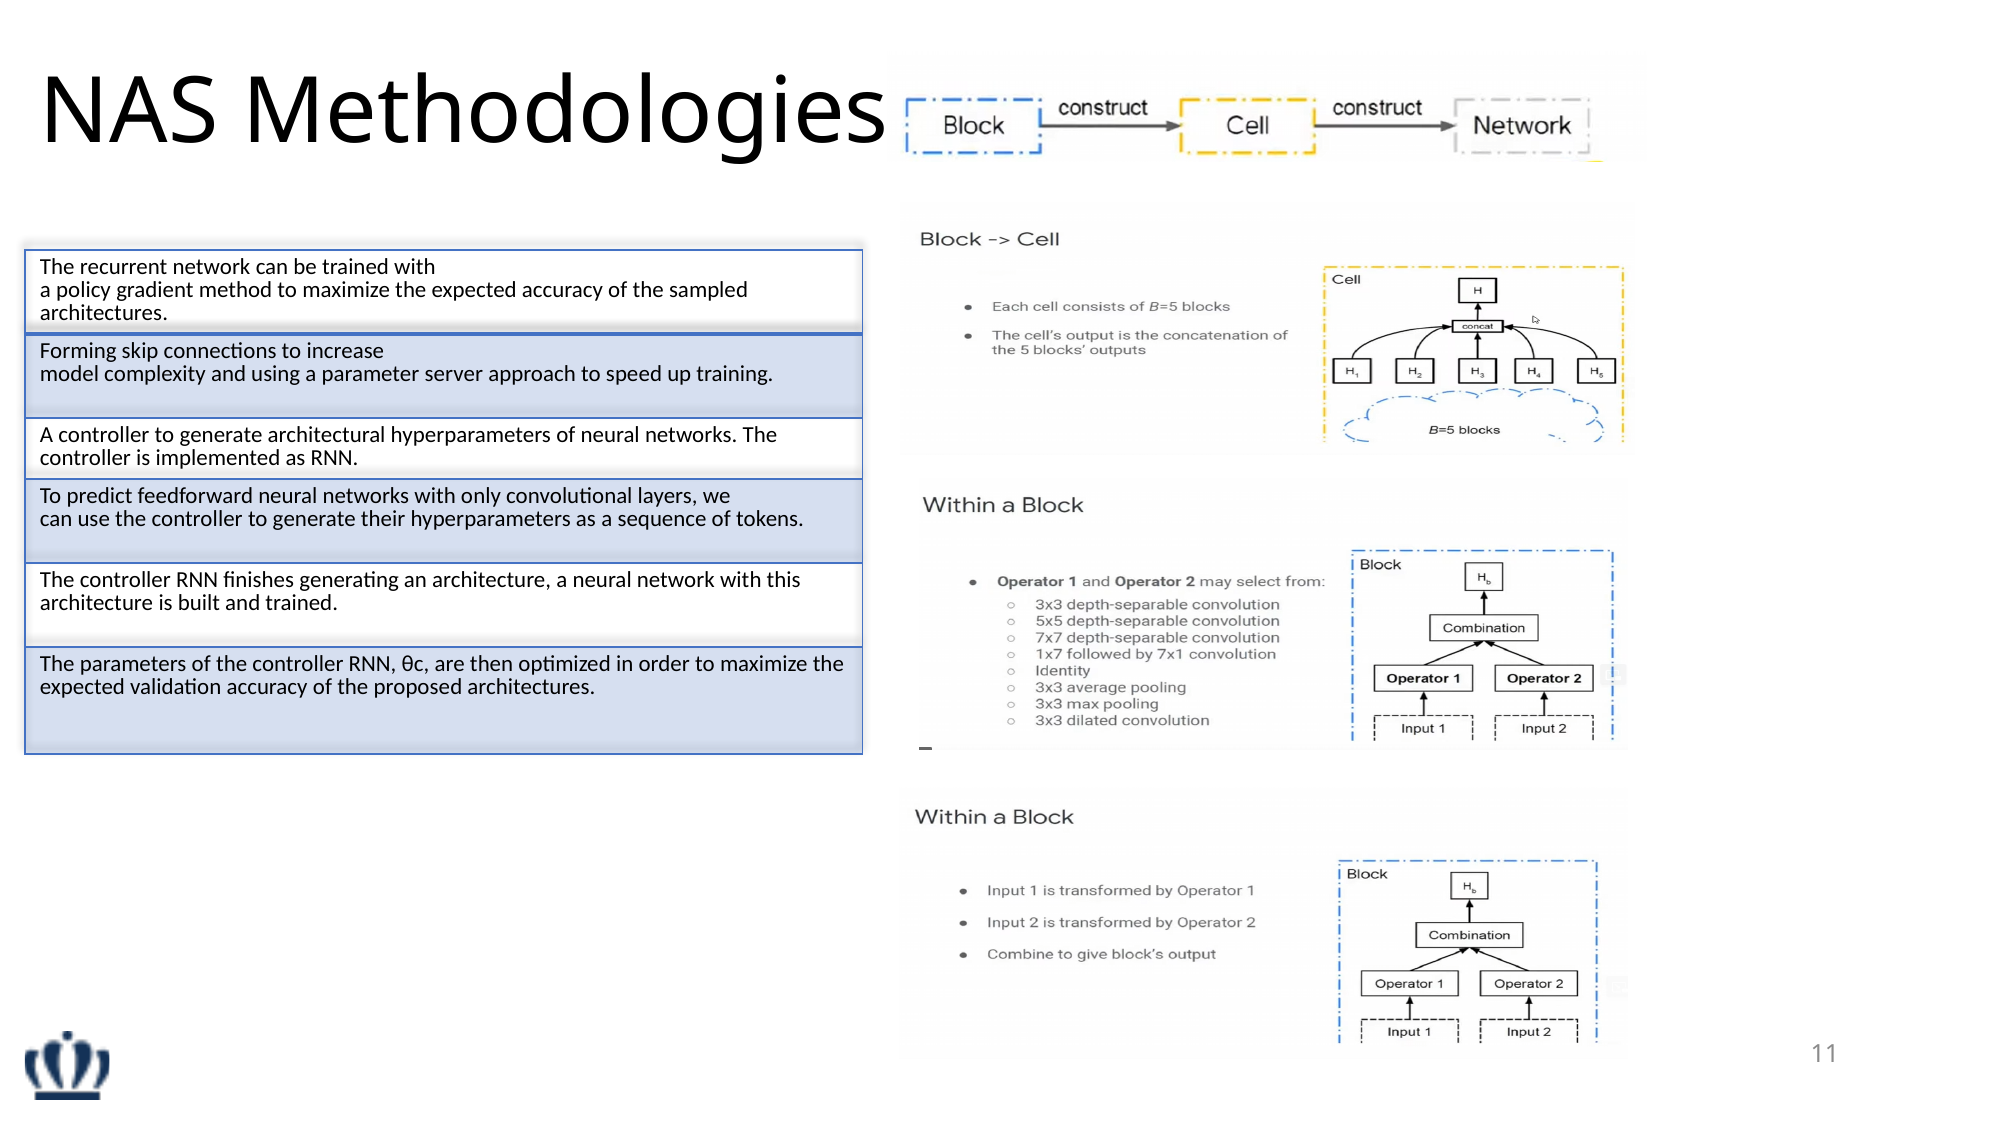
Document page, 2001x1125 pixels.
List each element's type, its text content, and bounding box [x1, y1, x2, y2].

picture [919, 478, 1628, 750]
picture [899, 202, 1635, 455]
table_cell Forming skip connections to increase model complexity and using a parameter server approach to speed up training. [26, 336, 862, 417]
table_cell The parameters of the controller RNN, θc, are then optimized in order to maximize the expected validation accuracy of the proposed architectures. [26, 648, 862, 753]
picture [887, 51, 1647, 162]
table_header The recurrent network can be trained with a policy gradient method to maximize the expected accuracy of the sampled architectures. [26, 251, 862, 332]
title NAS Methodologies [24, 42, 1750, 183]
table_cell The controller RNN finishes generating an architecture, a neural network with this architecture is built and trained. [26, 564, 862, 646]
table_cell A controller to generate architectural hyperparameters of neural networks. The controller is implemented as RNN. [26, 419, 862, 478]
picture [899, 787, 1628, 1059]
slide_number 11 [1404, 1024, 1855, 1085]
table_cell To predict feedforward neural networks with only convolutional layers, we can use the controller to generate their hyperparameters as a sequence of tokens. [26, 480, 862, 562]
